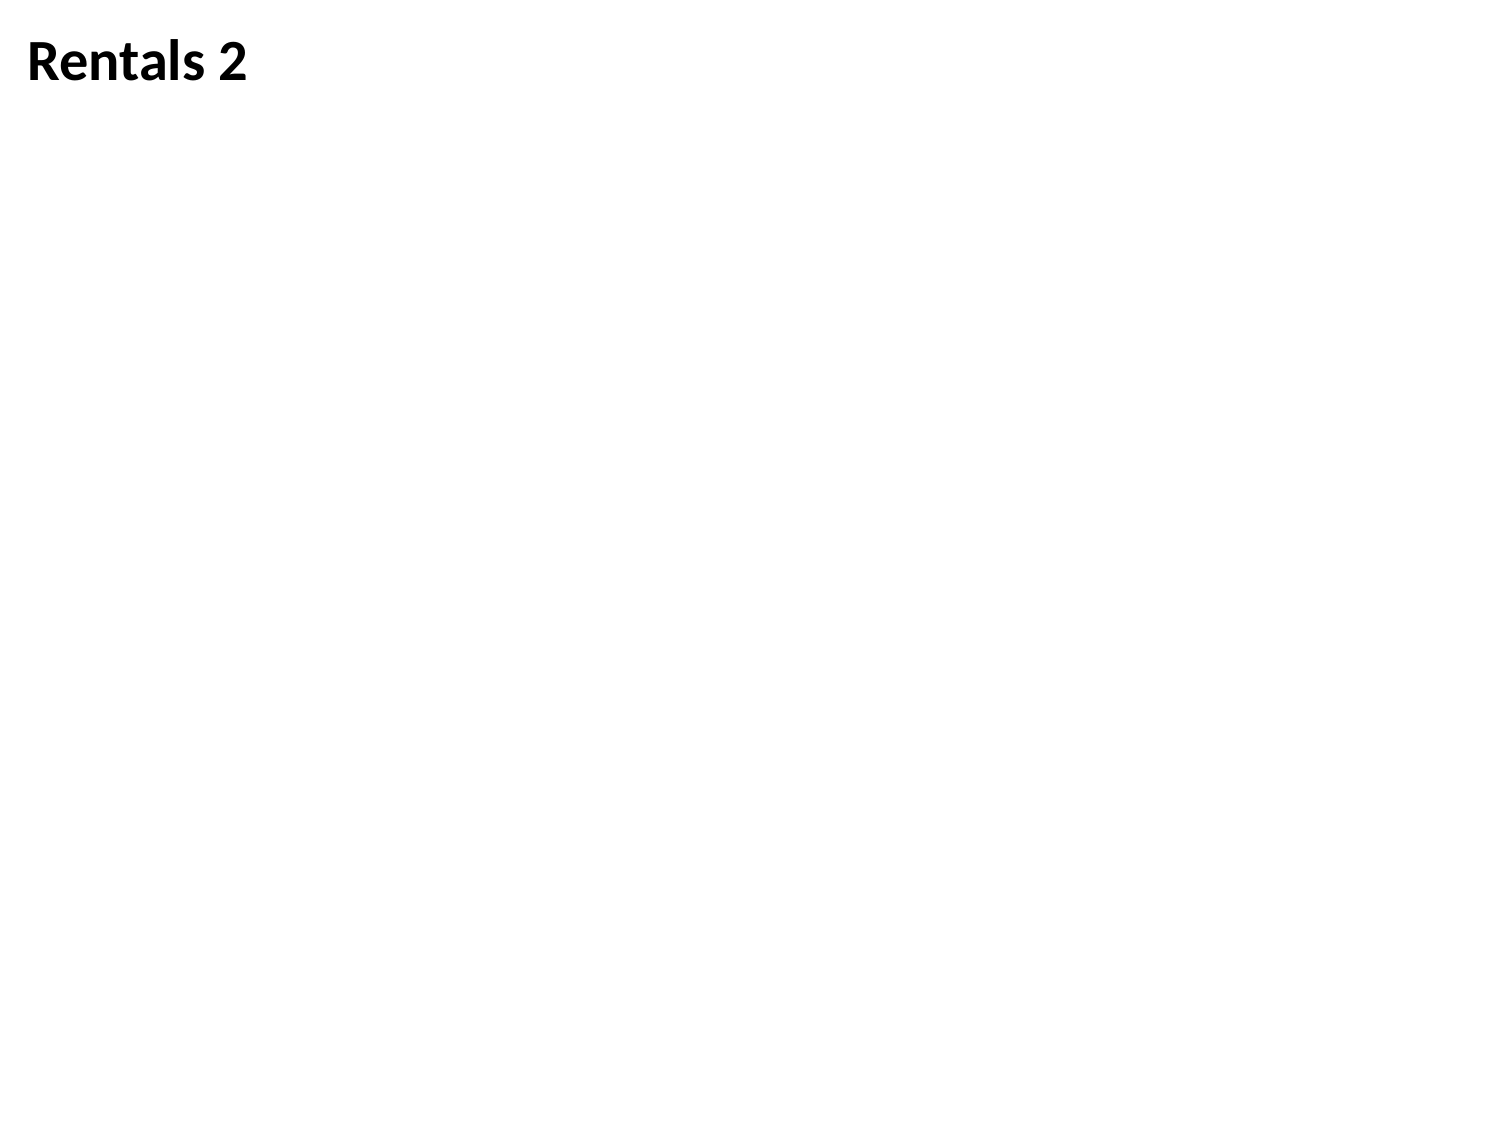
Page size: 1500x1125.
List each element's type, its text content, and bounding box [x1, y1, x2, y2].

title Rentals 2 [12, 14, 1475, 100]
